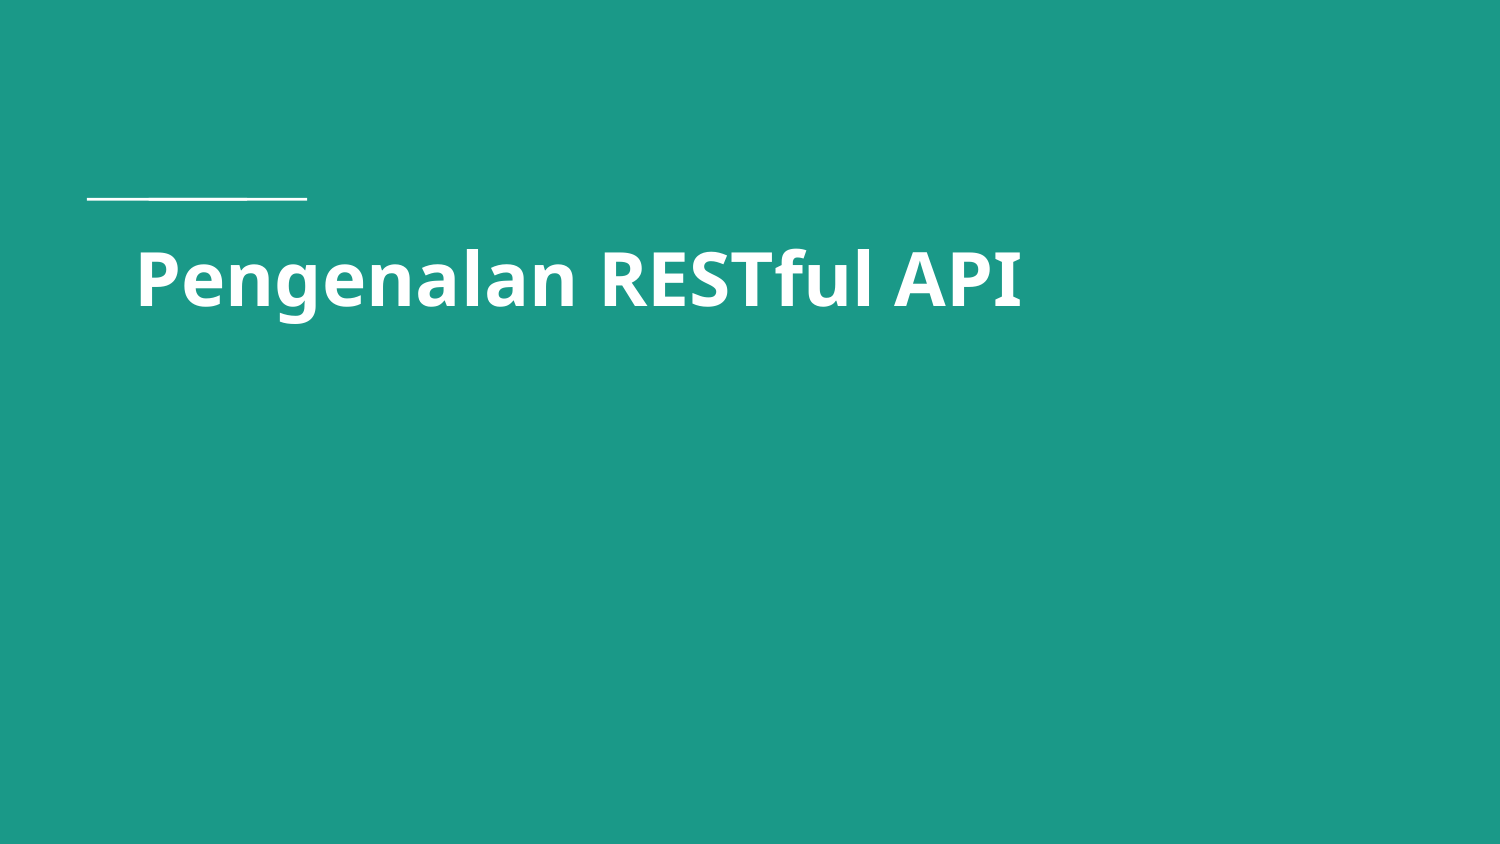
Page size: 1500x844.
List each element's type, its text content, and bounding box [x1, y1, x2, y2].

title Pengenalan RESTful API [119, 216, 1381, 466]
